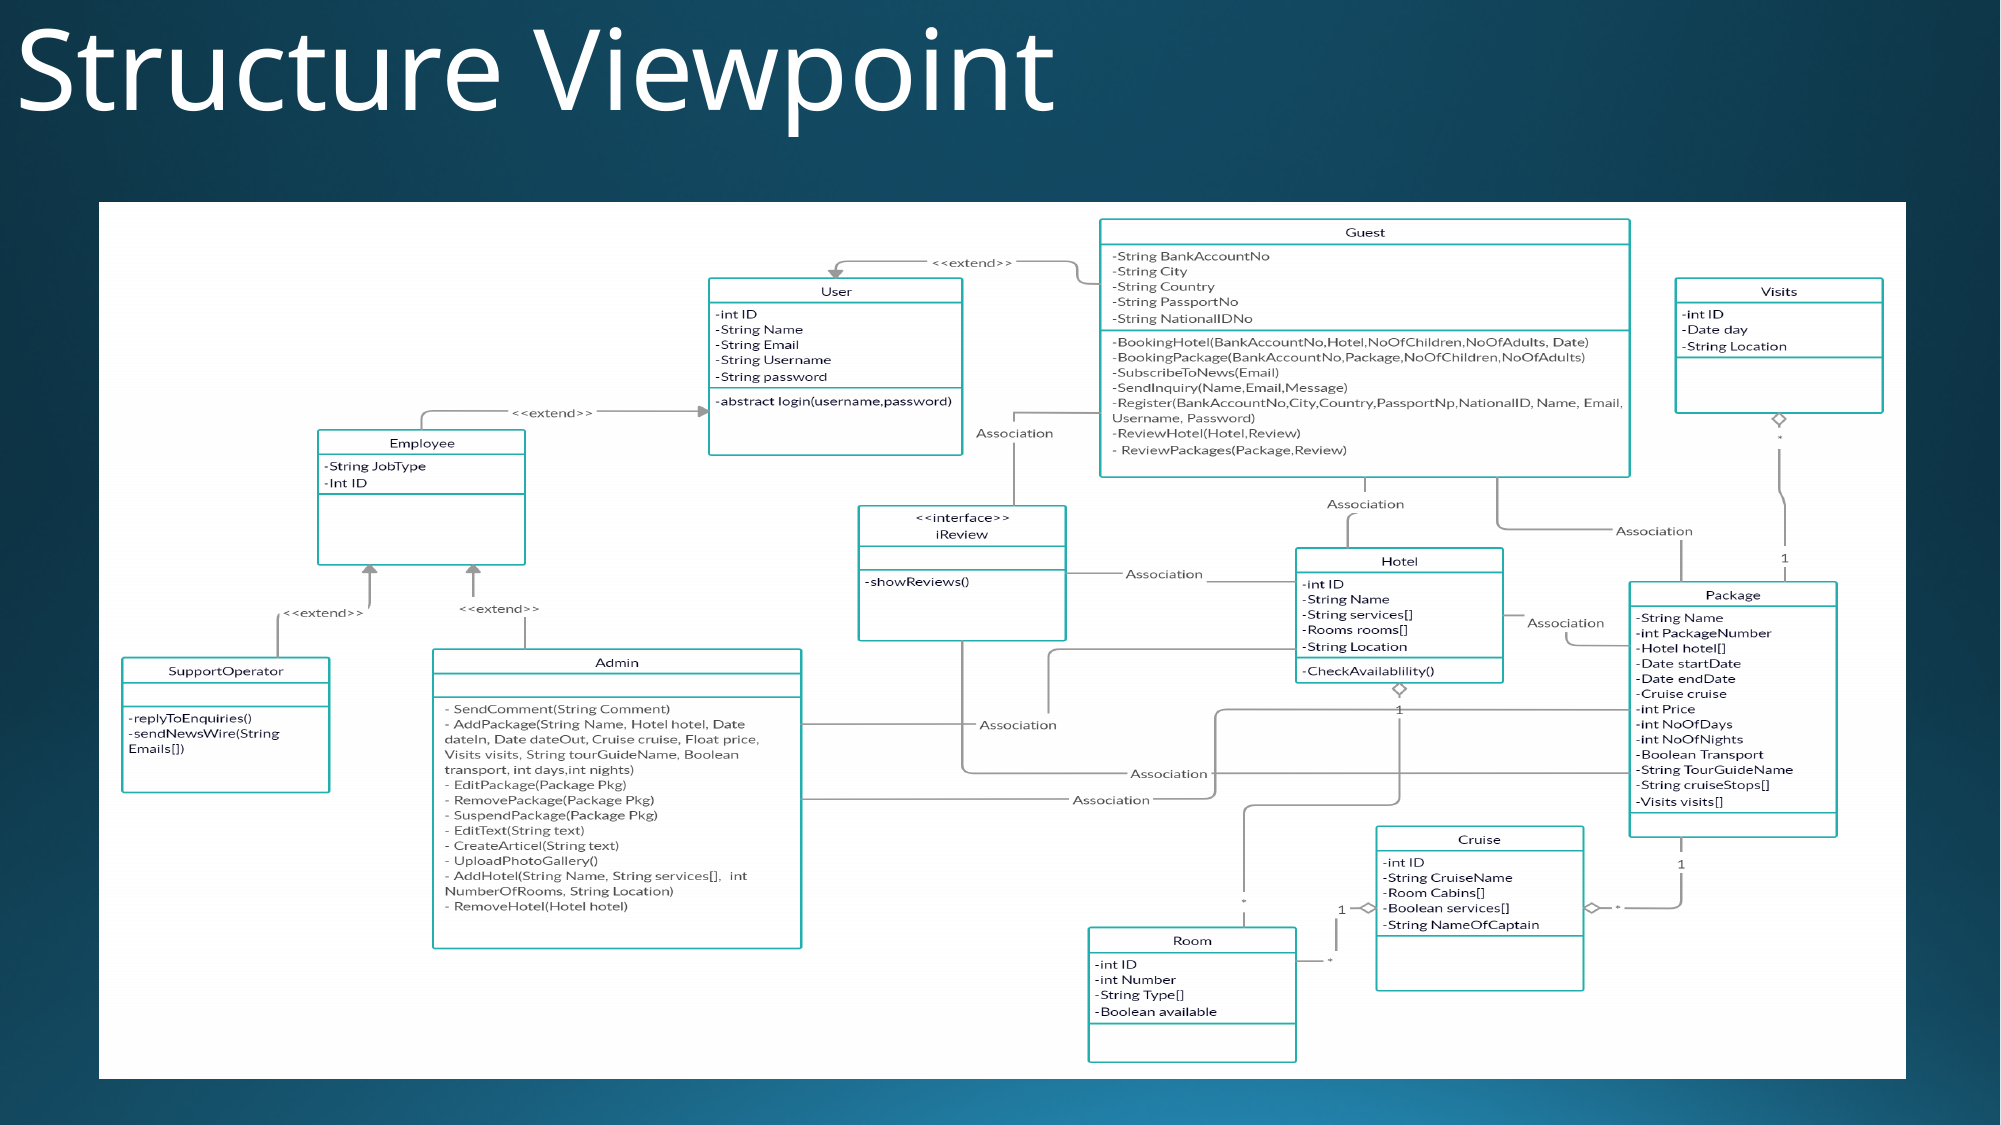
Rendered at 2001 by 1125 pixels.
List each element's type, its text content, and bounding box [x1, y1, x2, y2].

picture [0, 0, 2001, 1125]
title Structure Viewpoint [0, 0, 1725, 149]
